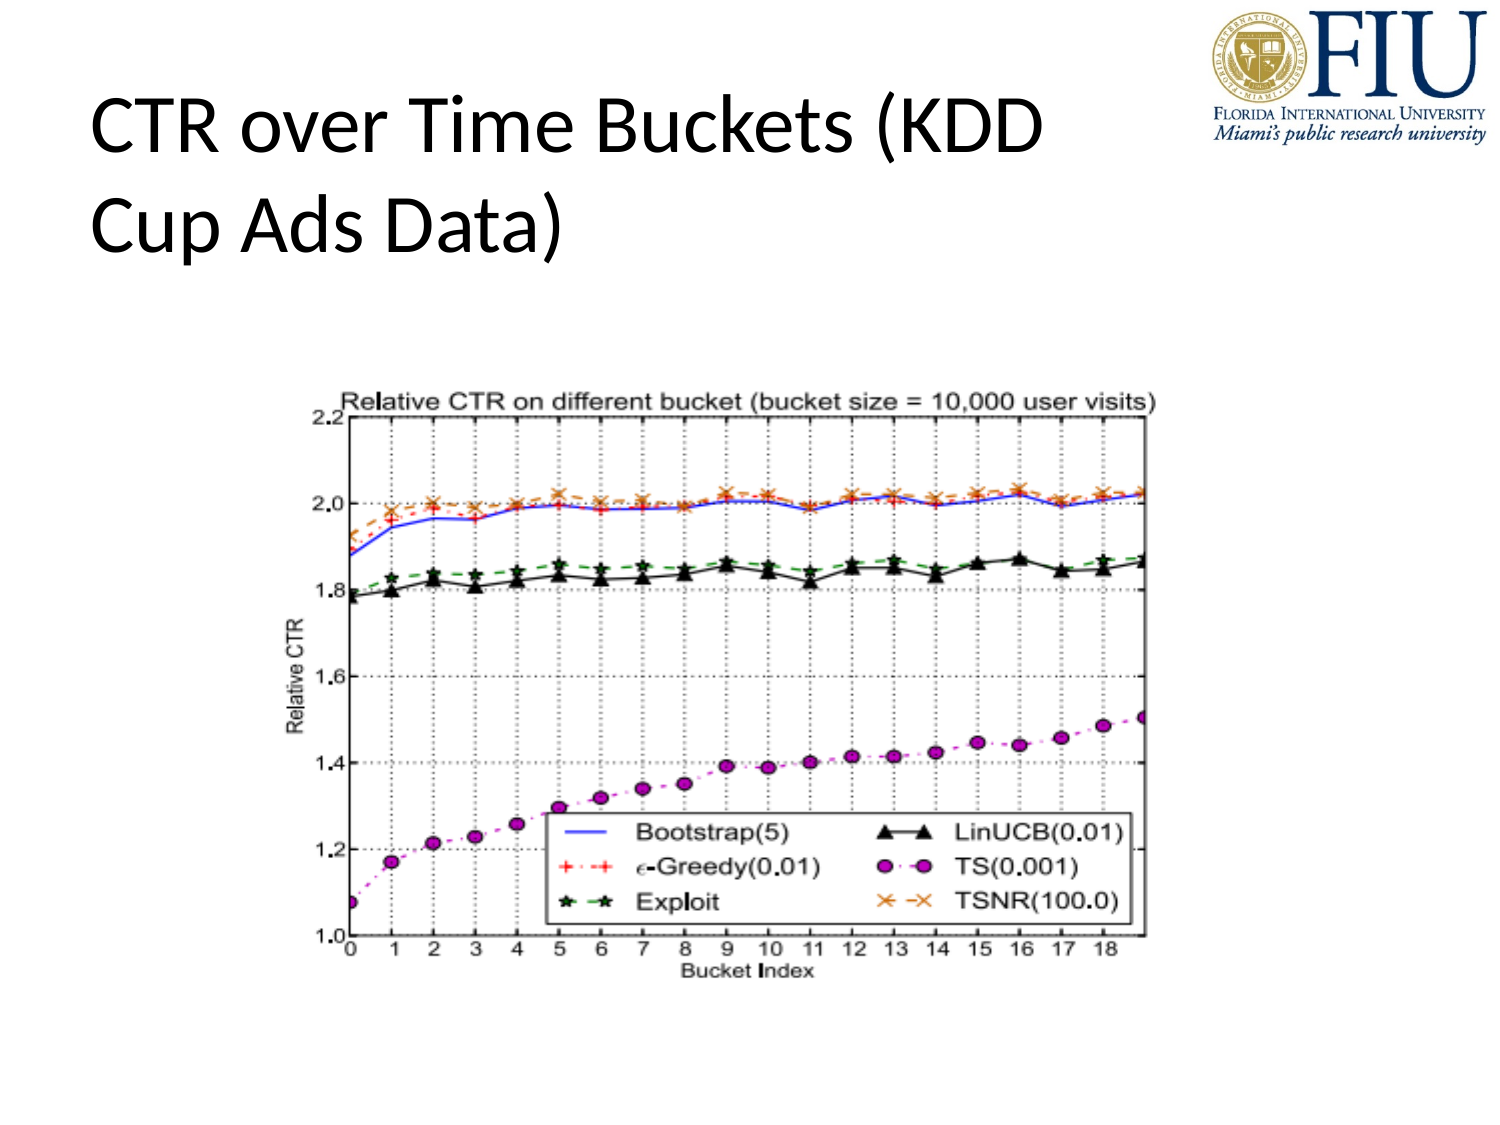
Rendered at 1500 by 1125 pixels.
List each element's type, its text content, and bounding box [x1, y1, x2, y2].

picture [274, 374, 1188, 1009]
title CTR over Time Buckets (KDD Cup Ads Data) [75, 75, 1188, 263]
picture [1200, 0, 1500, 150]
